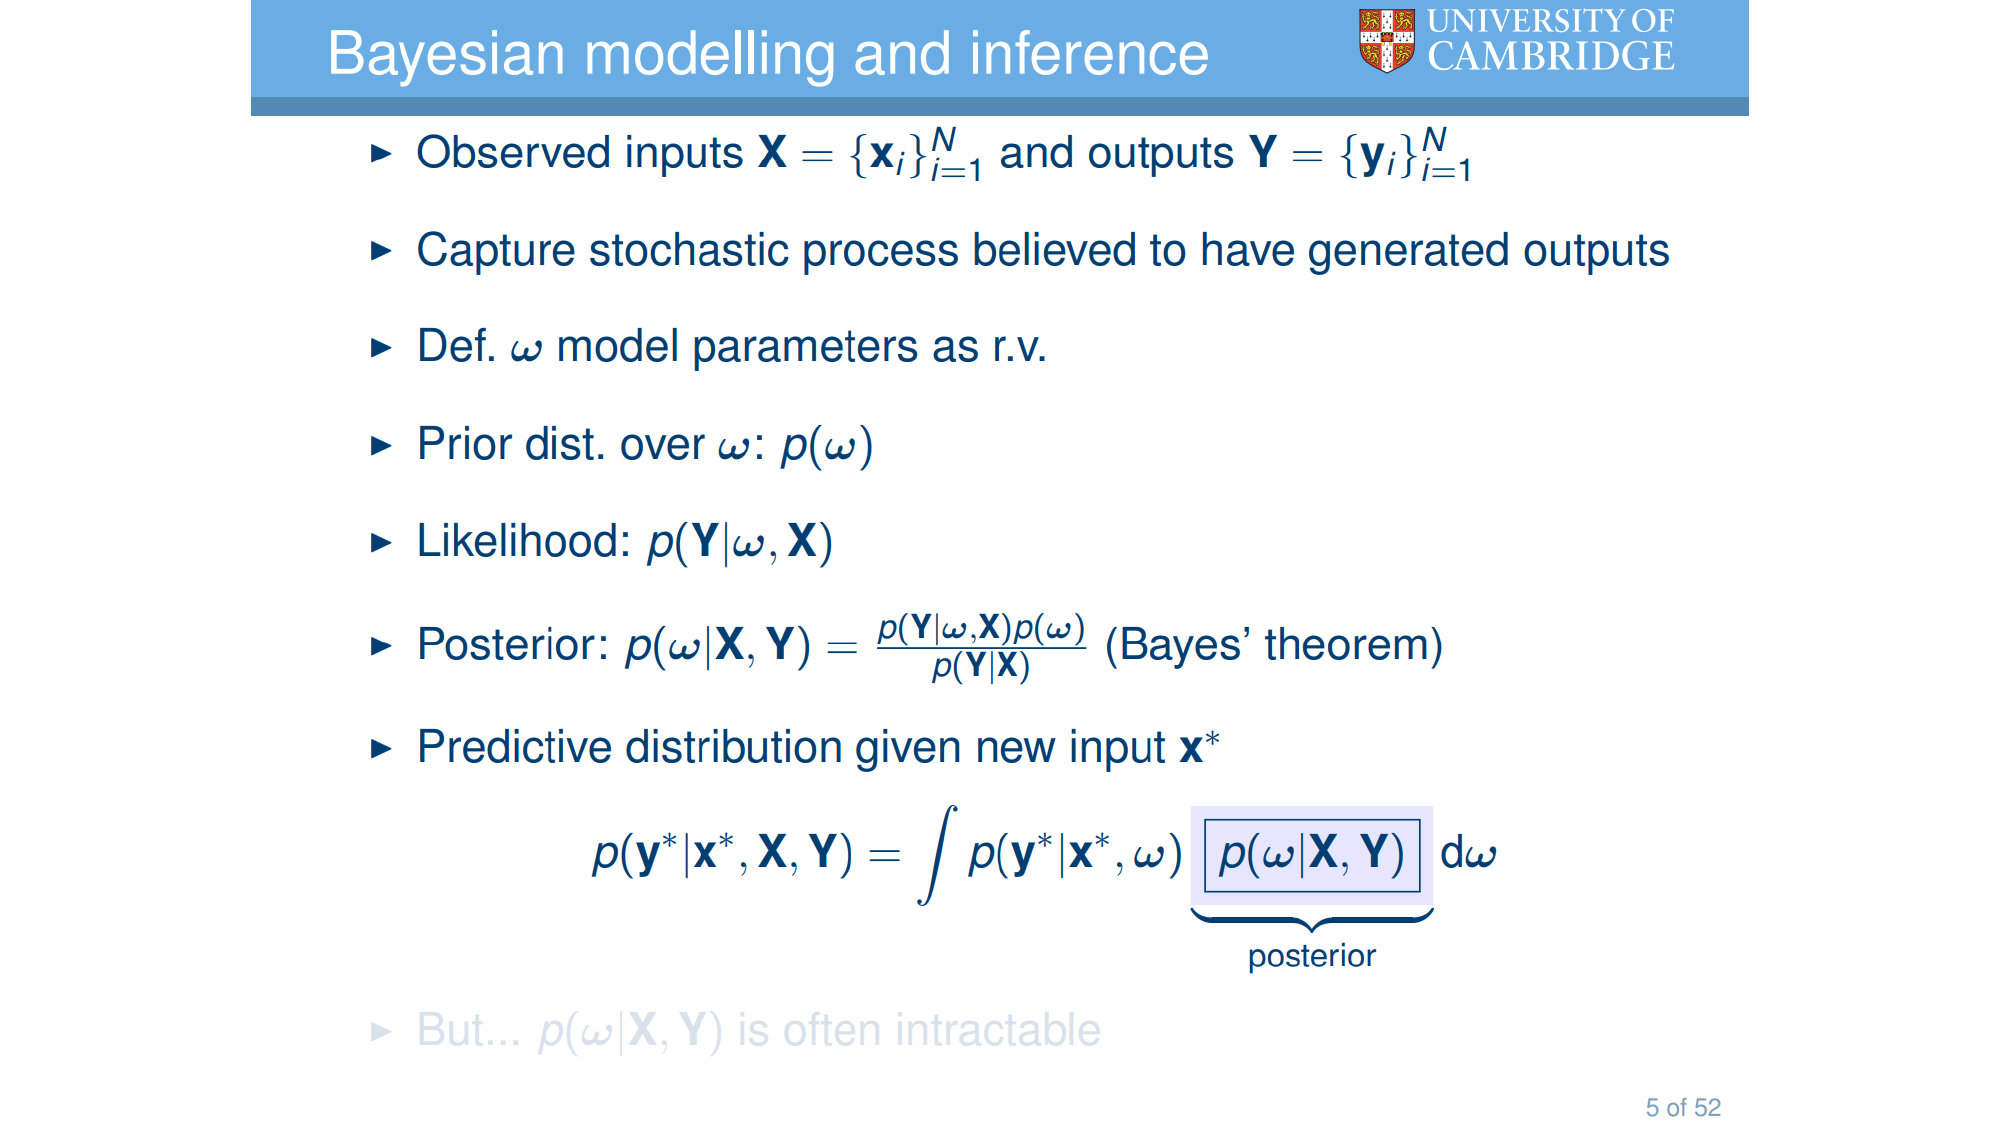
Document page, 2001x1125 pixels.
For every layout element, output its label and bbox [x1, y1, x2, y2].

picture [251, 0, 1749, 1125]
